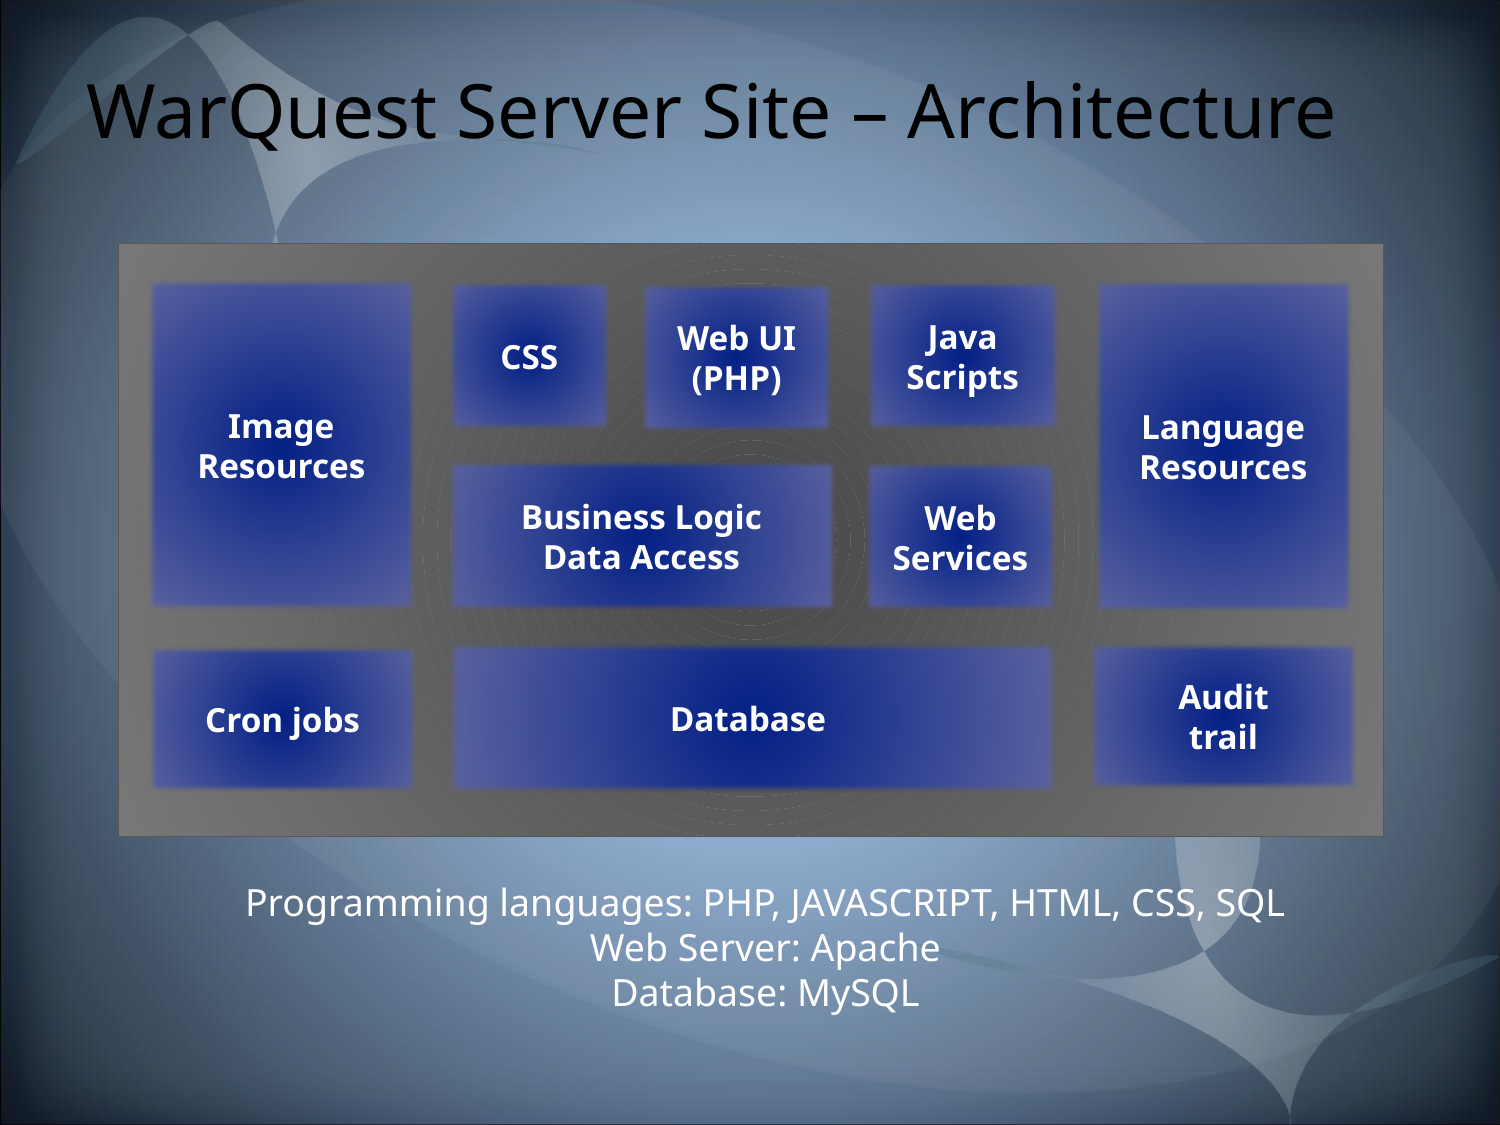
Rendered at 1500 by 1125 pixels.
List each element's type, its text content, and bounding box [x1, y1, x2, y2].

text_box Cron jobs [157, 654, 409, 785]
text_box Audit trail [1098, 651, 1349, 781]
text_box Java Scripts [874, 288, 1052, 423]
text_box Programming languages: PHP, JAVASCRIPT, HTML, CSS, SQL Web Server: Apache Database: MySQL [245, 878, 1287, 1014]
text_box Web UI (PHP) [647, 289, 828, 427]
text_box Web Services [873, 470, 1049, 604]
text_box Image Resources [156, 287, 408, 603]
text_box CSS [457, 289, 603, 423]
title WarQuest Server Site – Architecture [452, 645, 1055, 792]
title WarQuest Server Site – Architecture [71, 43, 1430, 173]
text_box Business Logic Data Access [455, 648, 1051, 788]
picture [0, 0, 1500, 1125]
text_box Language Resources [1101, 287, 1346, 605]
text_box [118, 243, 1384, 837]
text_box Business Logic Data Access [455, 467, 830, 605]
text_box Database [457, 651, 1049, 786]
title WarQuest Server Site – Architecture [643, 285, 831, 430]
